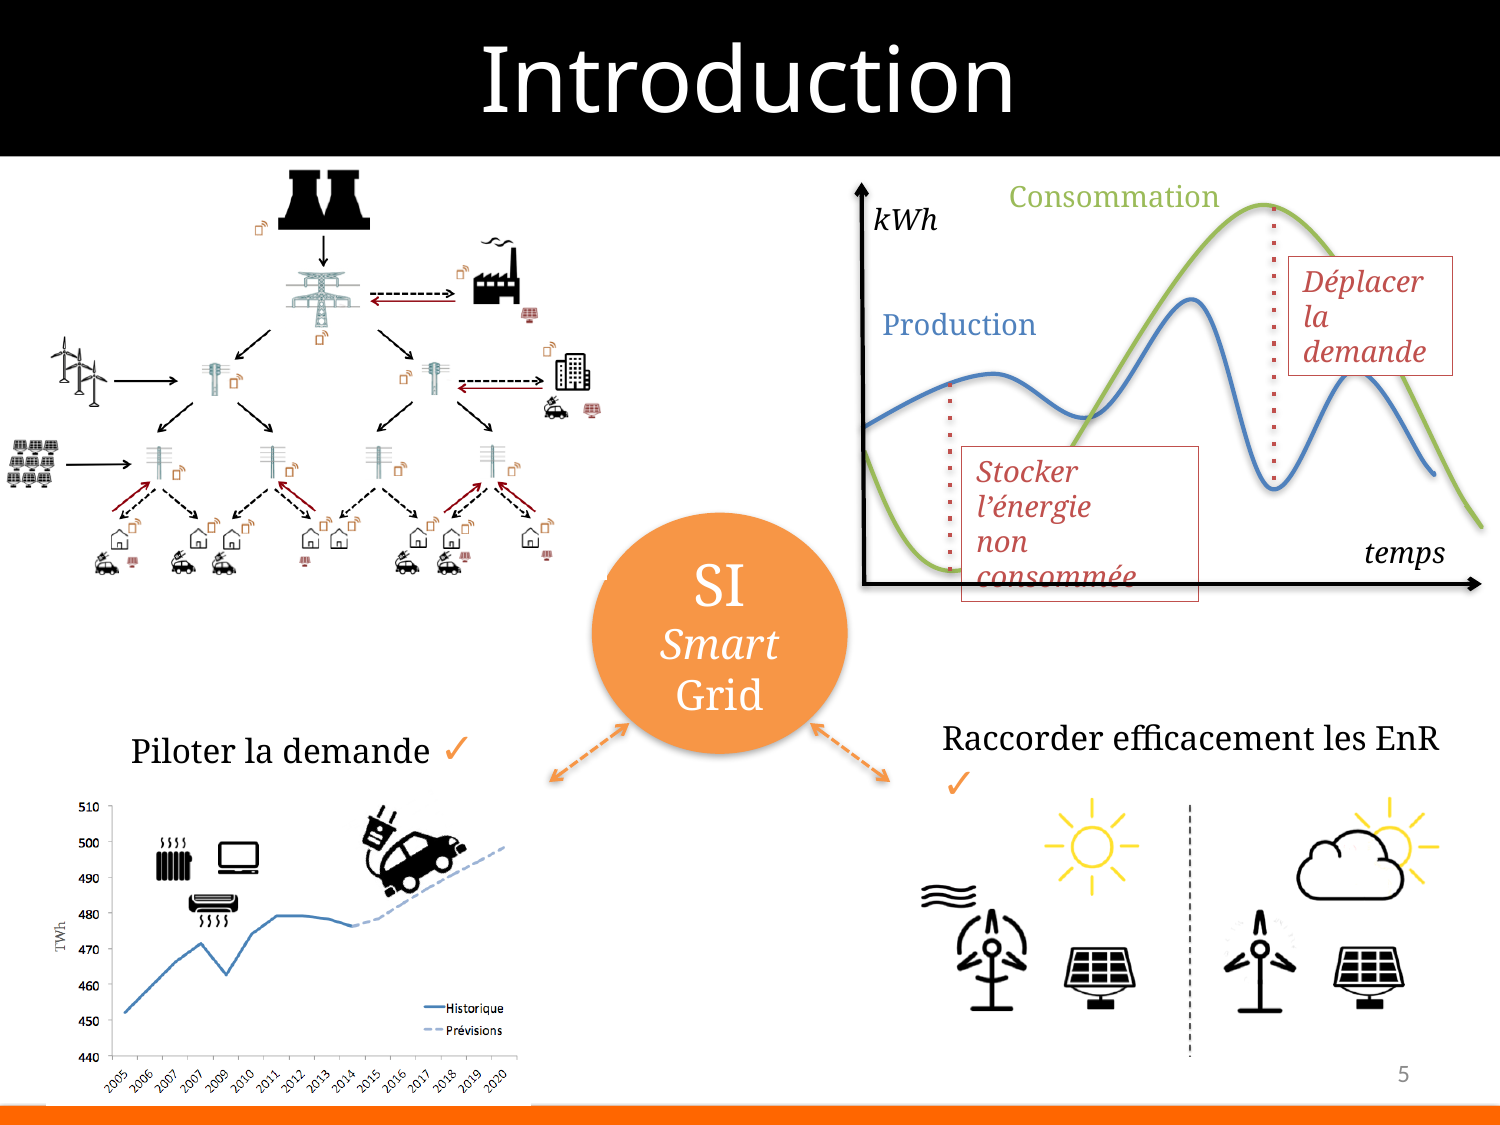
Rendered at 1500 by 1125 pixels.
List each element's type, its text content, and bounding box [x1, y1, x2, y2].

text_box Raccorder efficacement les EnR ✓ [927, 709, 1479, 815]
picture [46, 775, 532, 1107]
text_box [0, 1105, 1500, 1125]
text_box Piloter la demande ✓ [27, 714, 579, 779]
text_box Production [870, 299, 1136, 349]
text_box Consommation [994, 170, 1319, 221]
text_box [809, 722, 891, 783]
text_box temps [1349, 527, 1470, 577]
text_box [1069, 221, 1268, 488]
text_box Introduction [0, 0, 1500, 157]
text_box kWh [869, 193, 1183, 244]
text_box SI Smart Grid [591, 512, 848, 754]
text_box Stocker l’énergie non consommée [961, 594, 1199, 602]
slide_number 5 [1074, 1065, 1425, 1103]
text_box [548, 722, 630, 783]
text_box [861, 182, 865, 585]
text_box Stocker l’énergie non consommée [961, 446, 1199, 580]
text_box [954, 459, 961, 573]
text_box [871, 371, 1084, 445]
text_box [871, 451, 945, 573]
picture [918, 794, 1465, 1058]
text_box Déplacer la demande [1288, 256, 1453, 376]
picture [2, 162, 607, 581]
text_box [1278, 221, 1484, 529]
